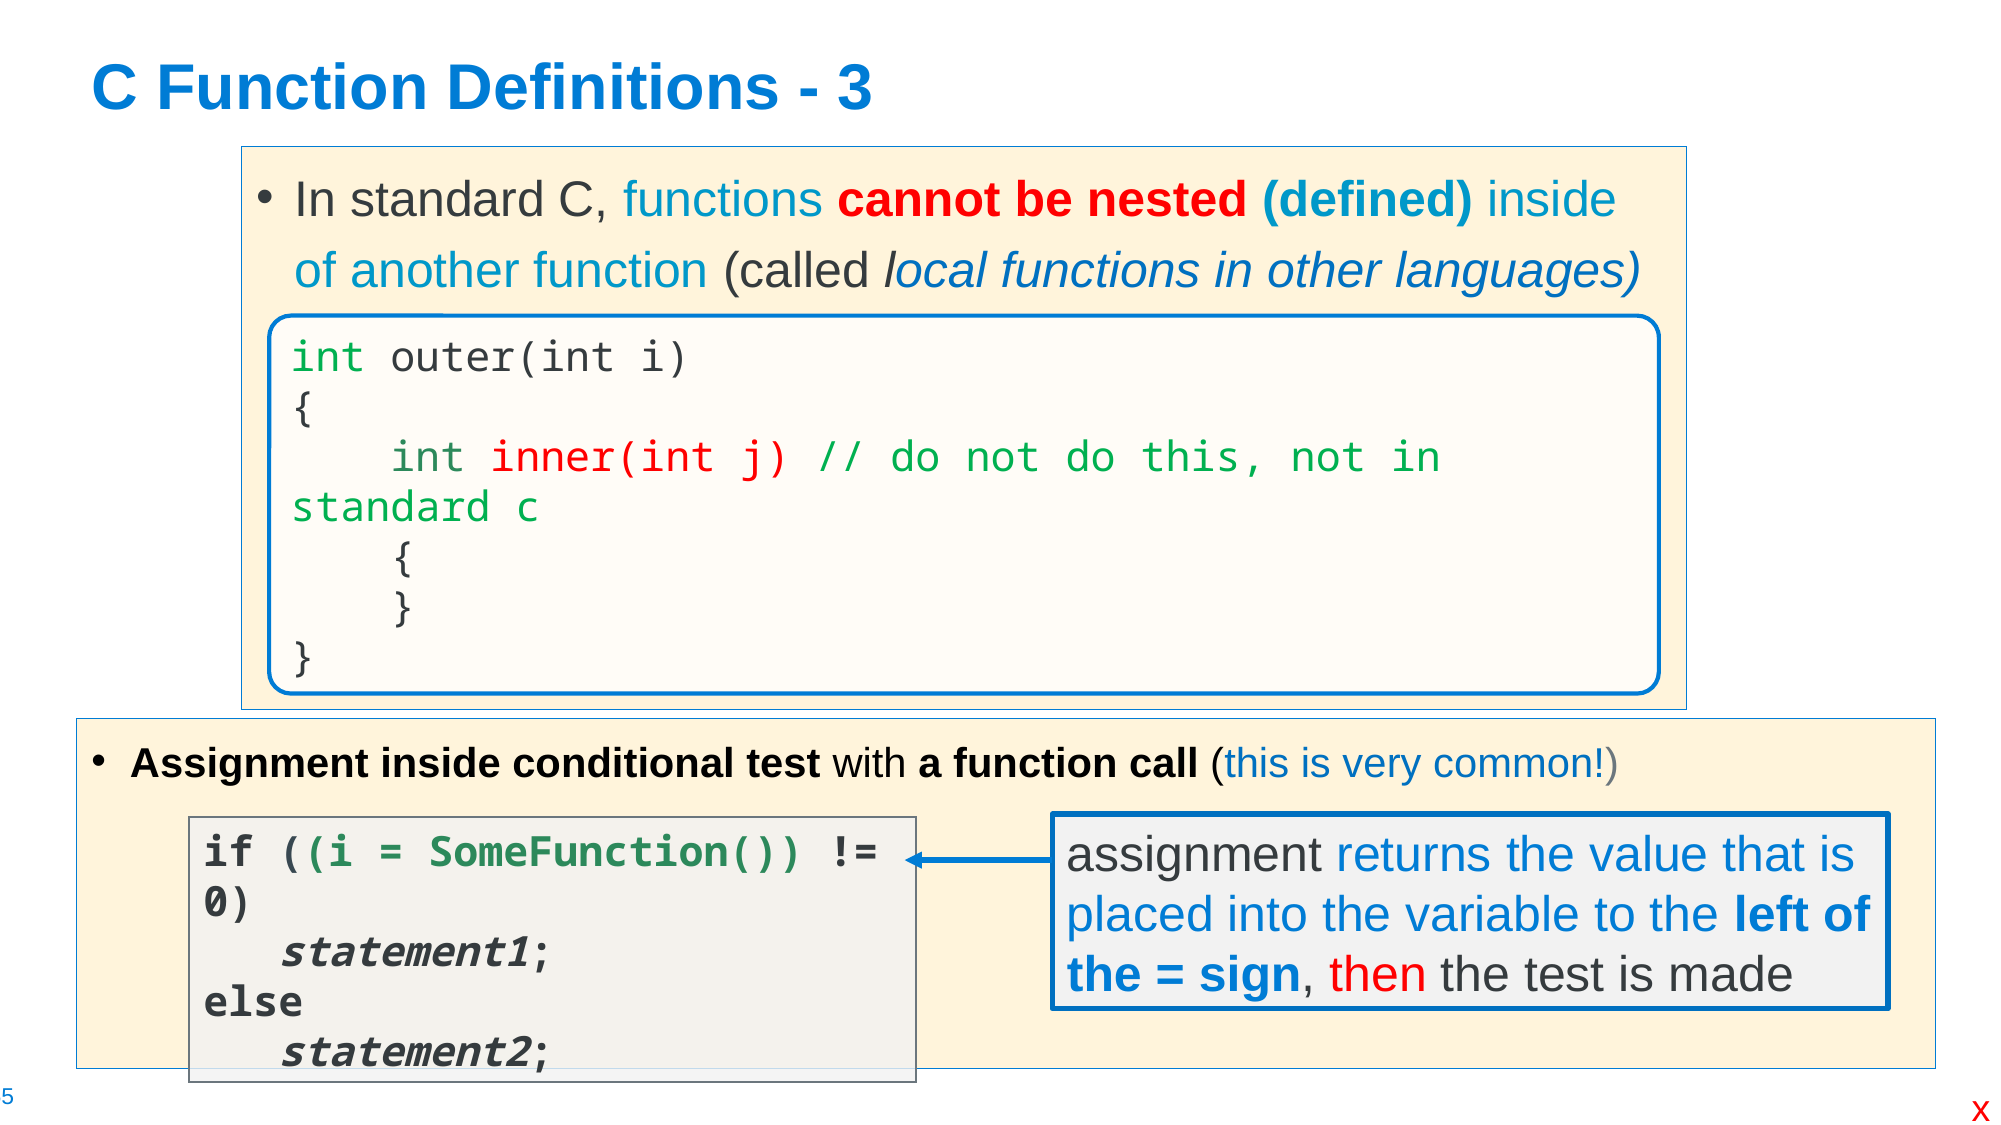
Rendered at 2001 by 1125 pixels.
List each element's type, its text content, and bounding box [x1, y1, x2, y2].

text_box int outer(int i) { int inner(int j) // do not do this, not in standard c { } } [269, 315, 1659, 694]
text_box Assignment inside conditional test with a function call (this is very common!) [76, 718, 1936, 1069]
list In standard C, functions cannot be nested (defined) inside of another function (called local functions in other languages) [241, 146, 1687, 710]
text_box if ((i = SomeFunction()) != 0) statement1; else statement2; [188, 817, 917, 1083]
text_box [904, 813, 1888, 1011]
title C Function Definitions - 3 [76, 56, 905, 131]
text_box x [1956, 1076, 2000, 1125]
